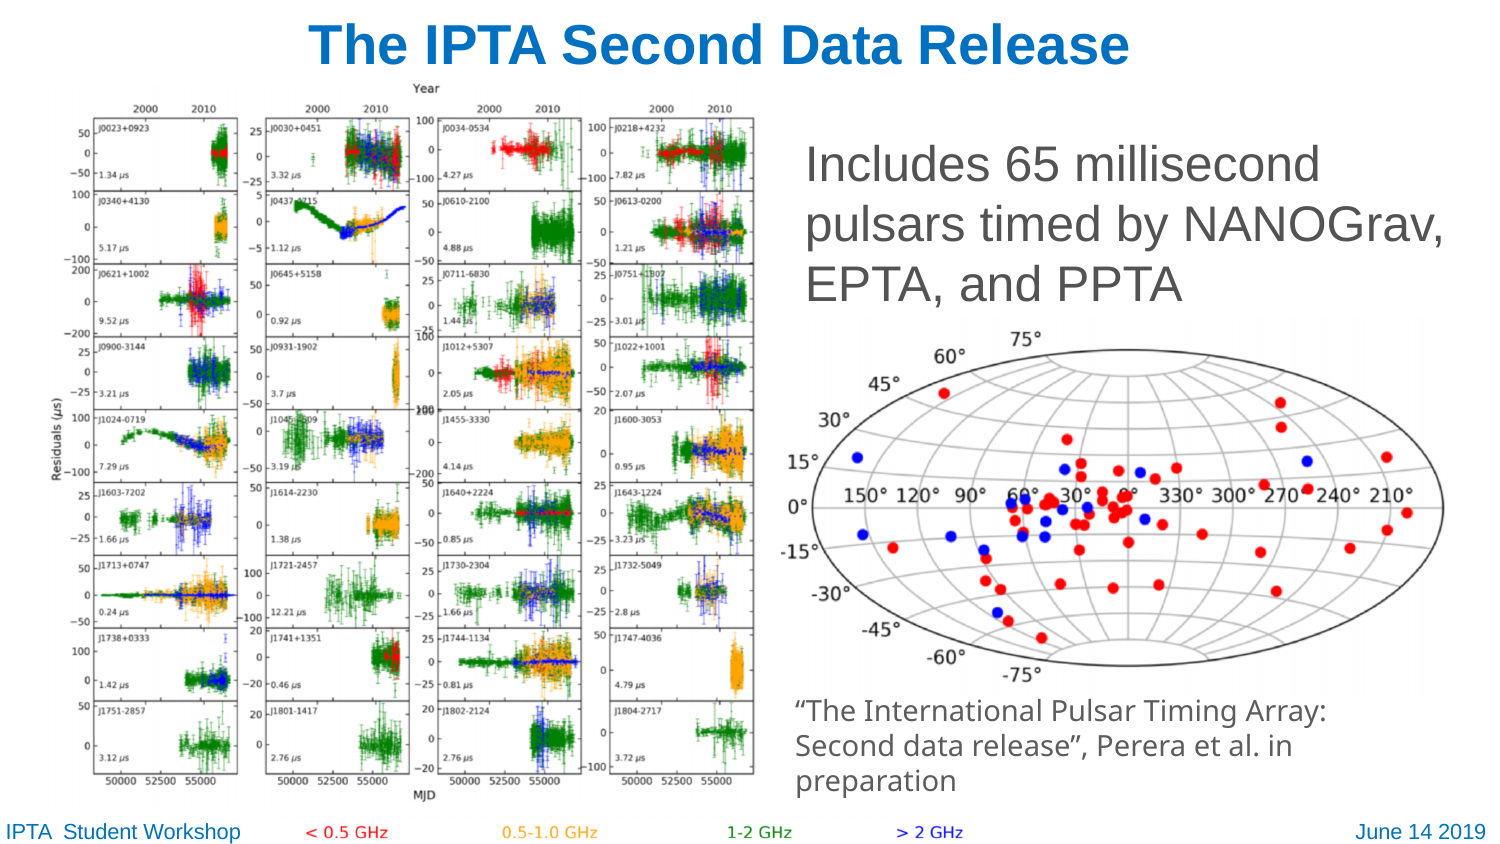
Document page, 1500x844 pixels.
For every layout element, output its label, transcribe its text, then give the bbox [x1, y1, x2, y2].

text_box IPTA Student Workshop June 14 2019 [0, 809, 273, 844]
text_box [497, 0, 538, 50]
text_box IPTA Student Workshop June 14 2019 [978, 809, 1500, 844]
text_box The IPTA Second Data Release [0, 0, 1454, 83]
text_box Includes 65 millisecond pulsars timed by NANOGrav, EPTA, and PPTA [797, 124, 1470, 320]
text_box “The International Pulsar Timing Array: Second data release”, Perera et al. in preparation [781, 697, 1420, 805]
picture [29, 83, 1467, 844]
